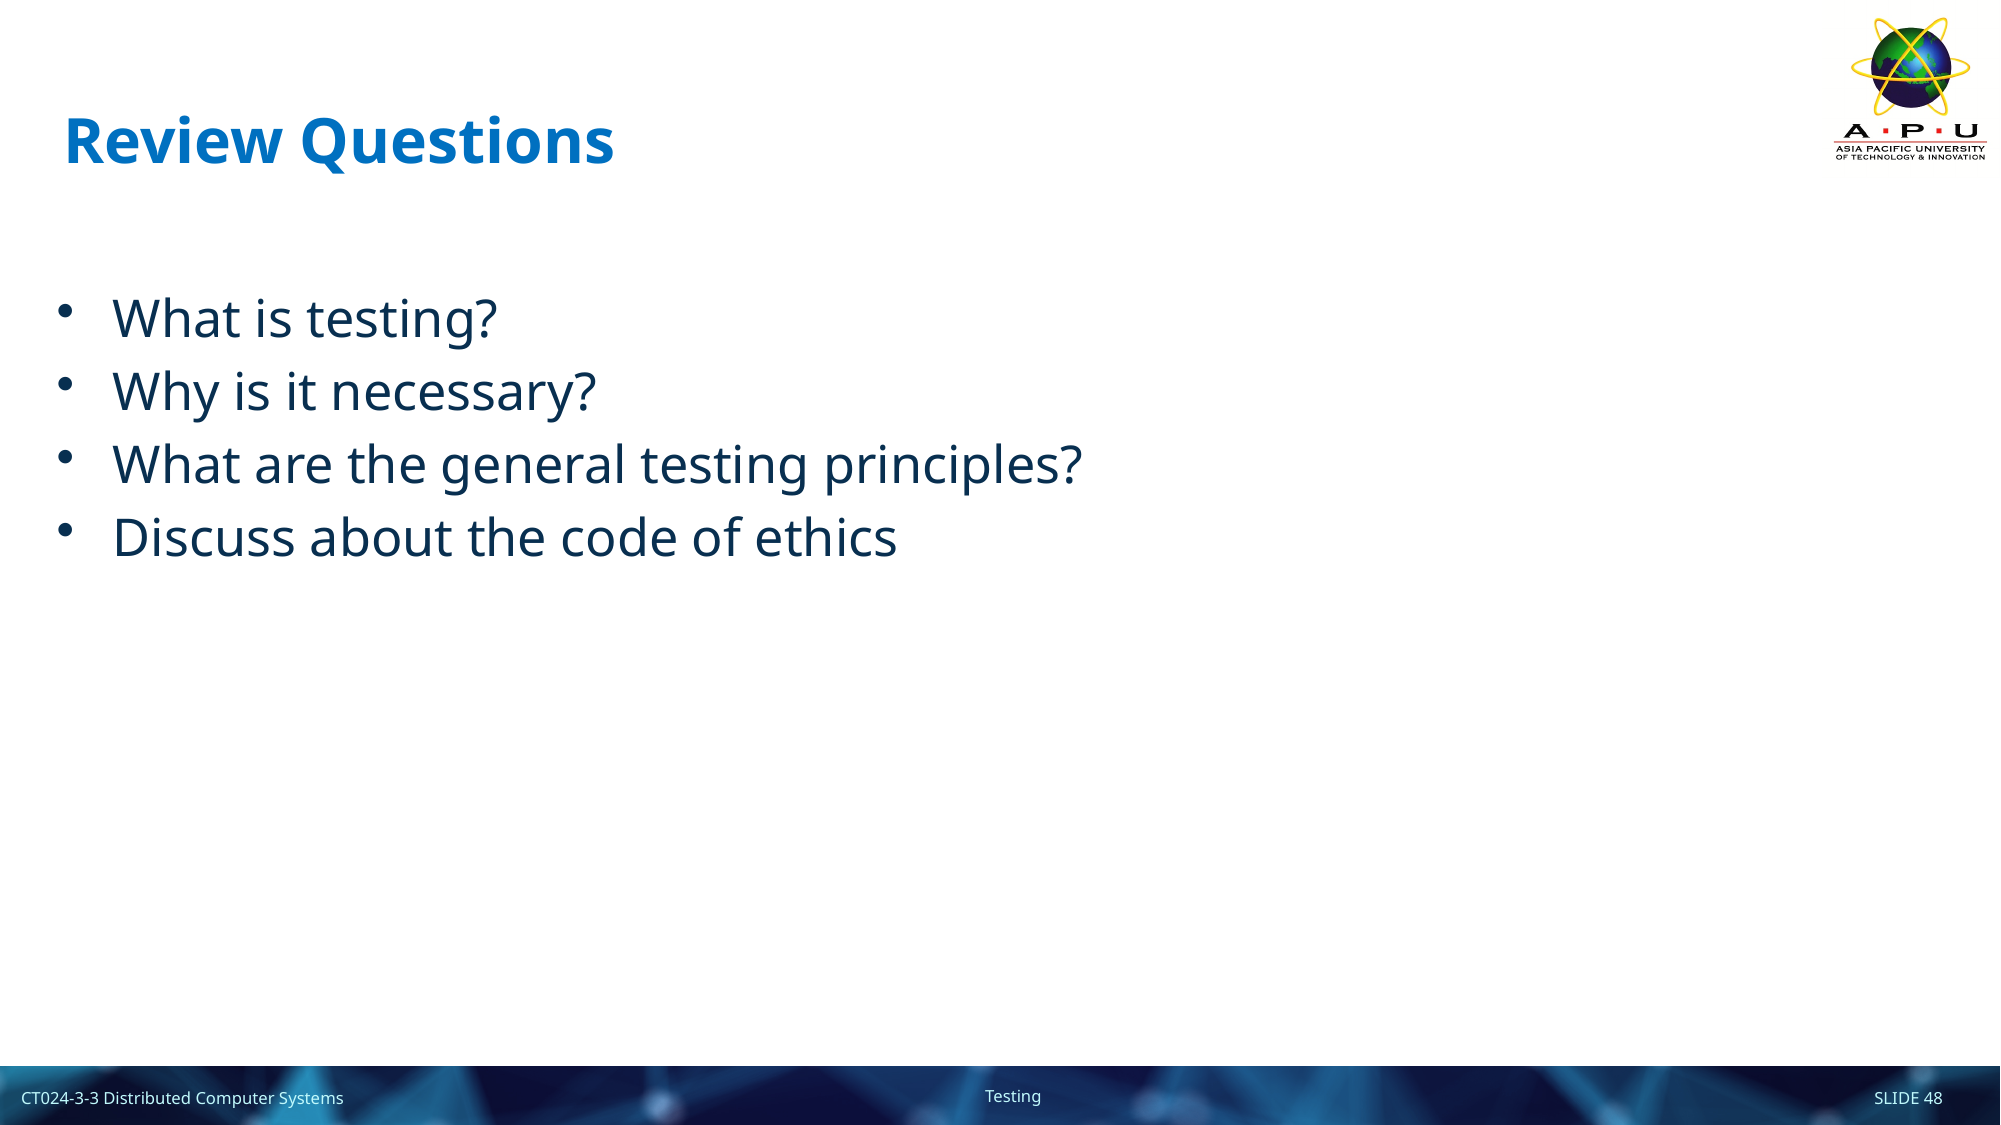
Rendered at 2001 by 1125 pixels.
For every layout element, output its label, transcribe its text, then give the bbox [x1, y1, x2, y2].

picture [0, 1066, 2000, 1125]
list What is testing? Why is it necessary? What are the general testing principles? Discuss about the code of ethics [41, 278, 1969, 1021]
title Review Questions [48, 45, 1764, 233]
picture [1822, 0, 2000, 178]
